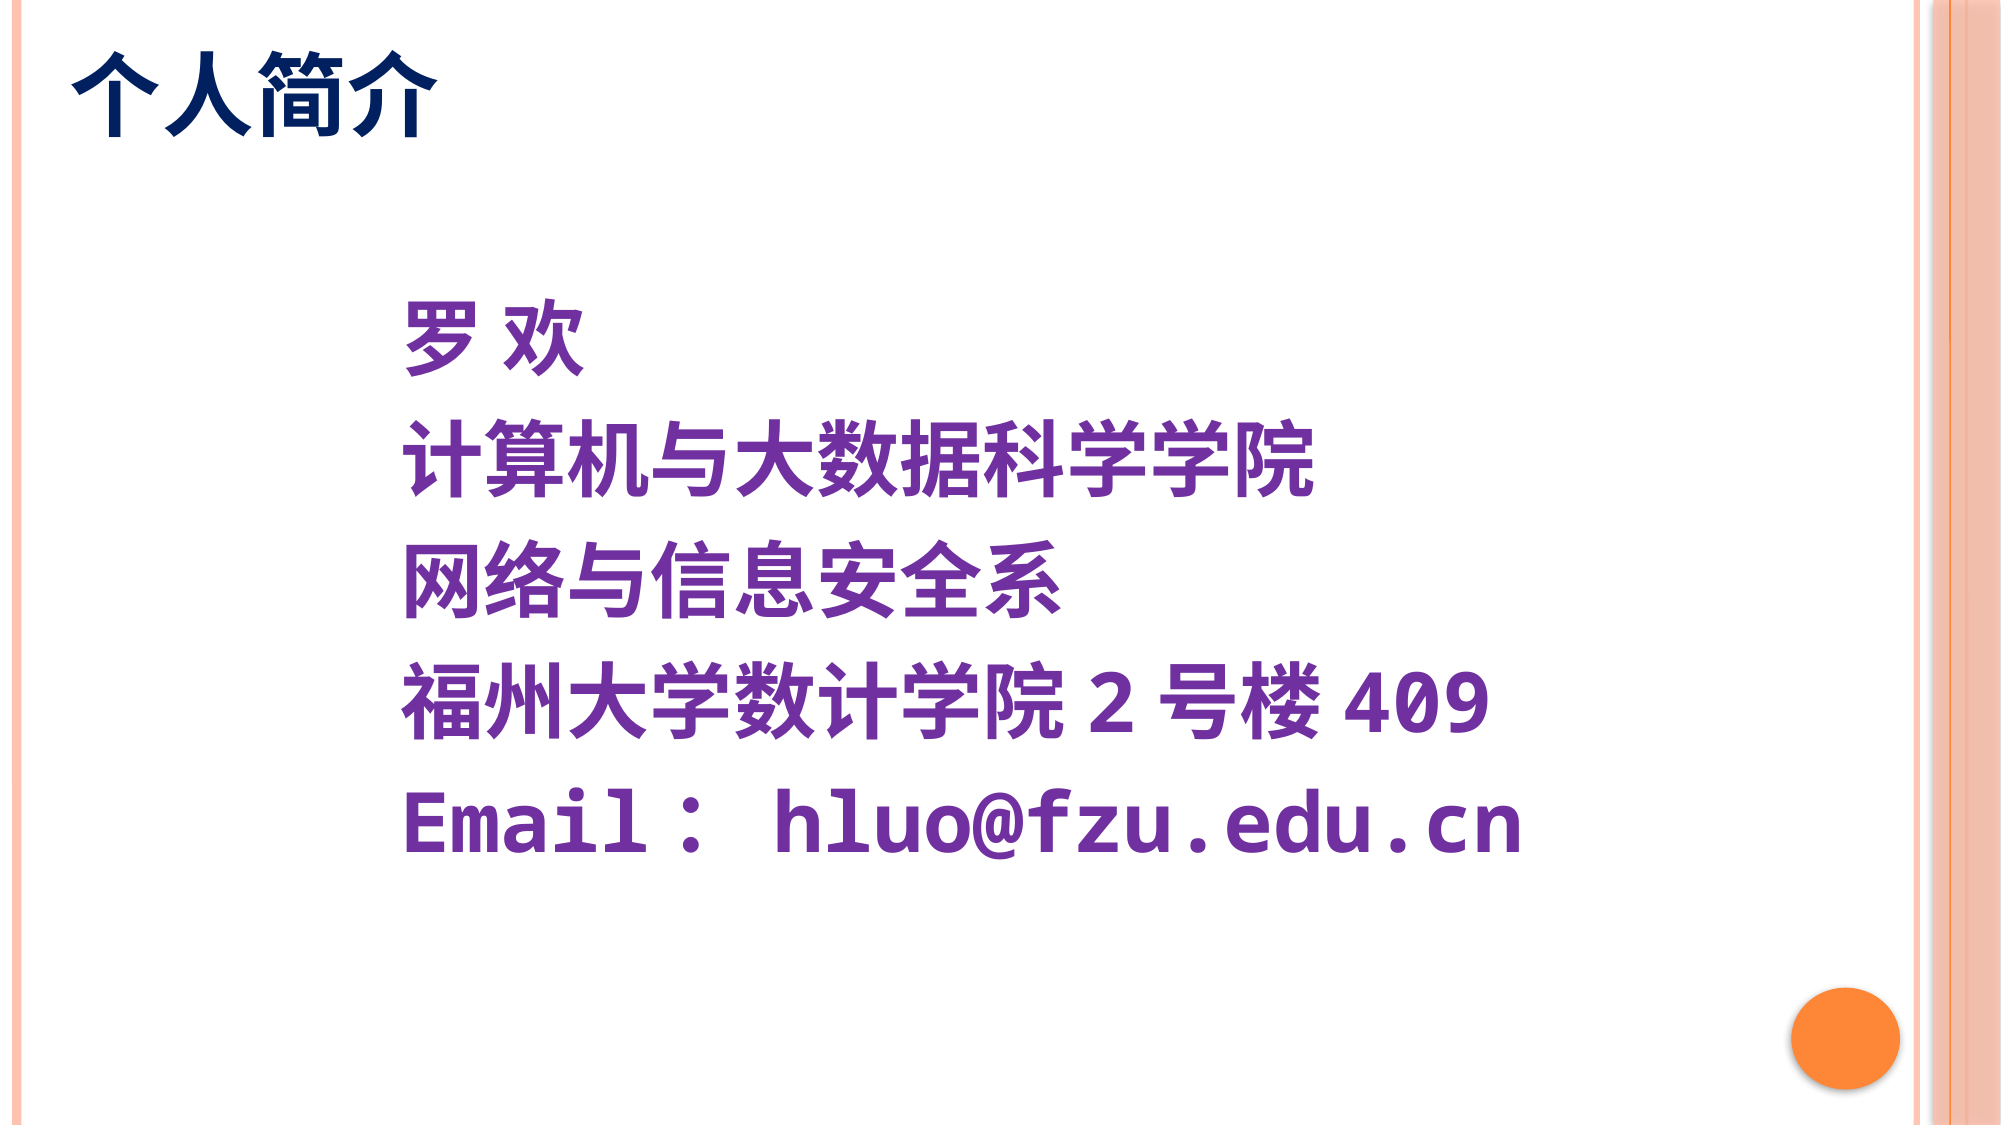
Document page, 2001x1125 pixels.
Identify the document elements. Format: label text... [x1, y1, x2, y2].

text_box 个人简介 [55, 42, 599, 161]
text_box 罗 欢 计算机与大数据科学学院 网络与信息安全系 福州大学数计学院2号楼409 Email：hluo@fzu.edu.cn [385, 278, 1756, 882]
